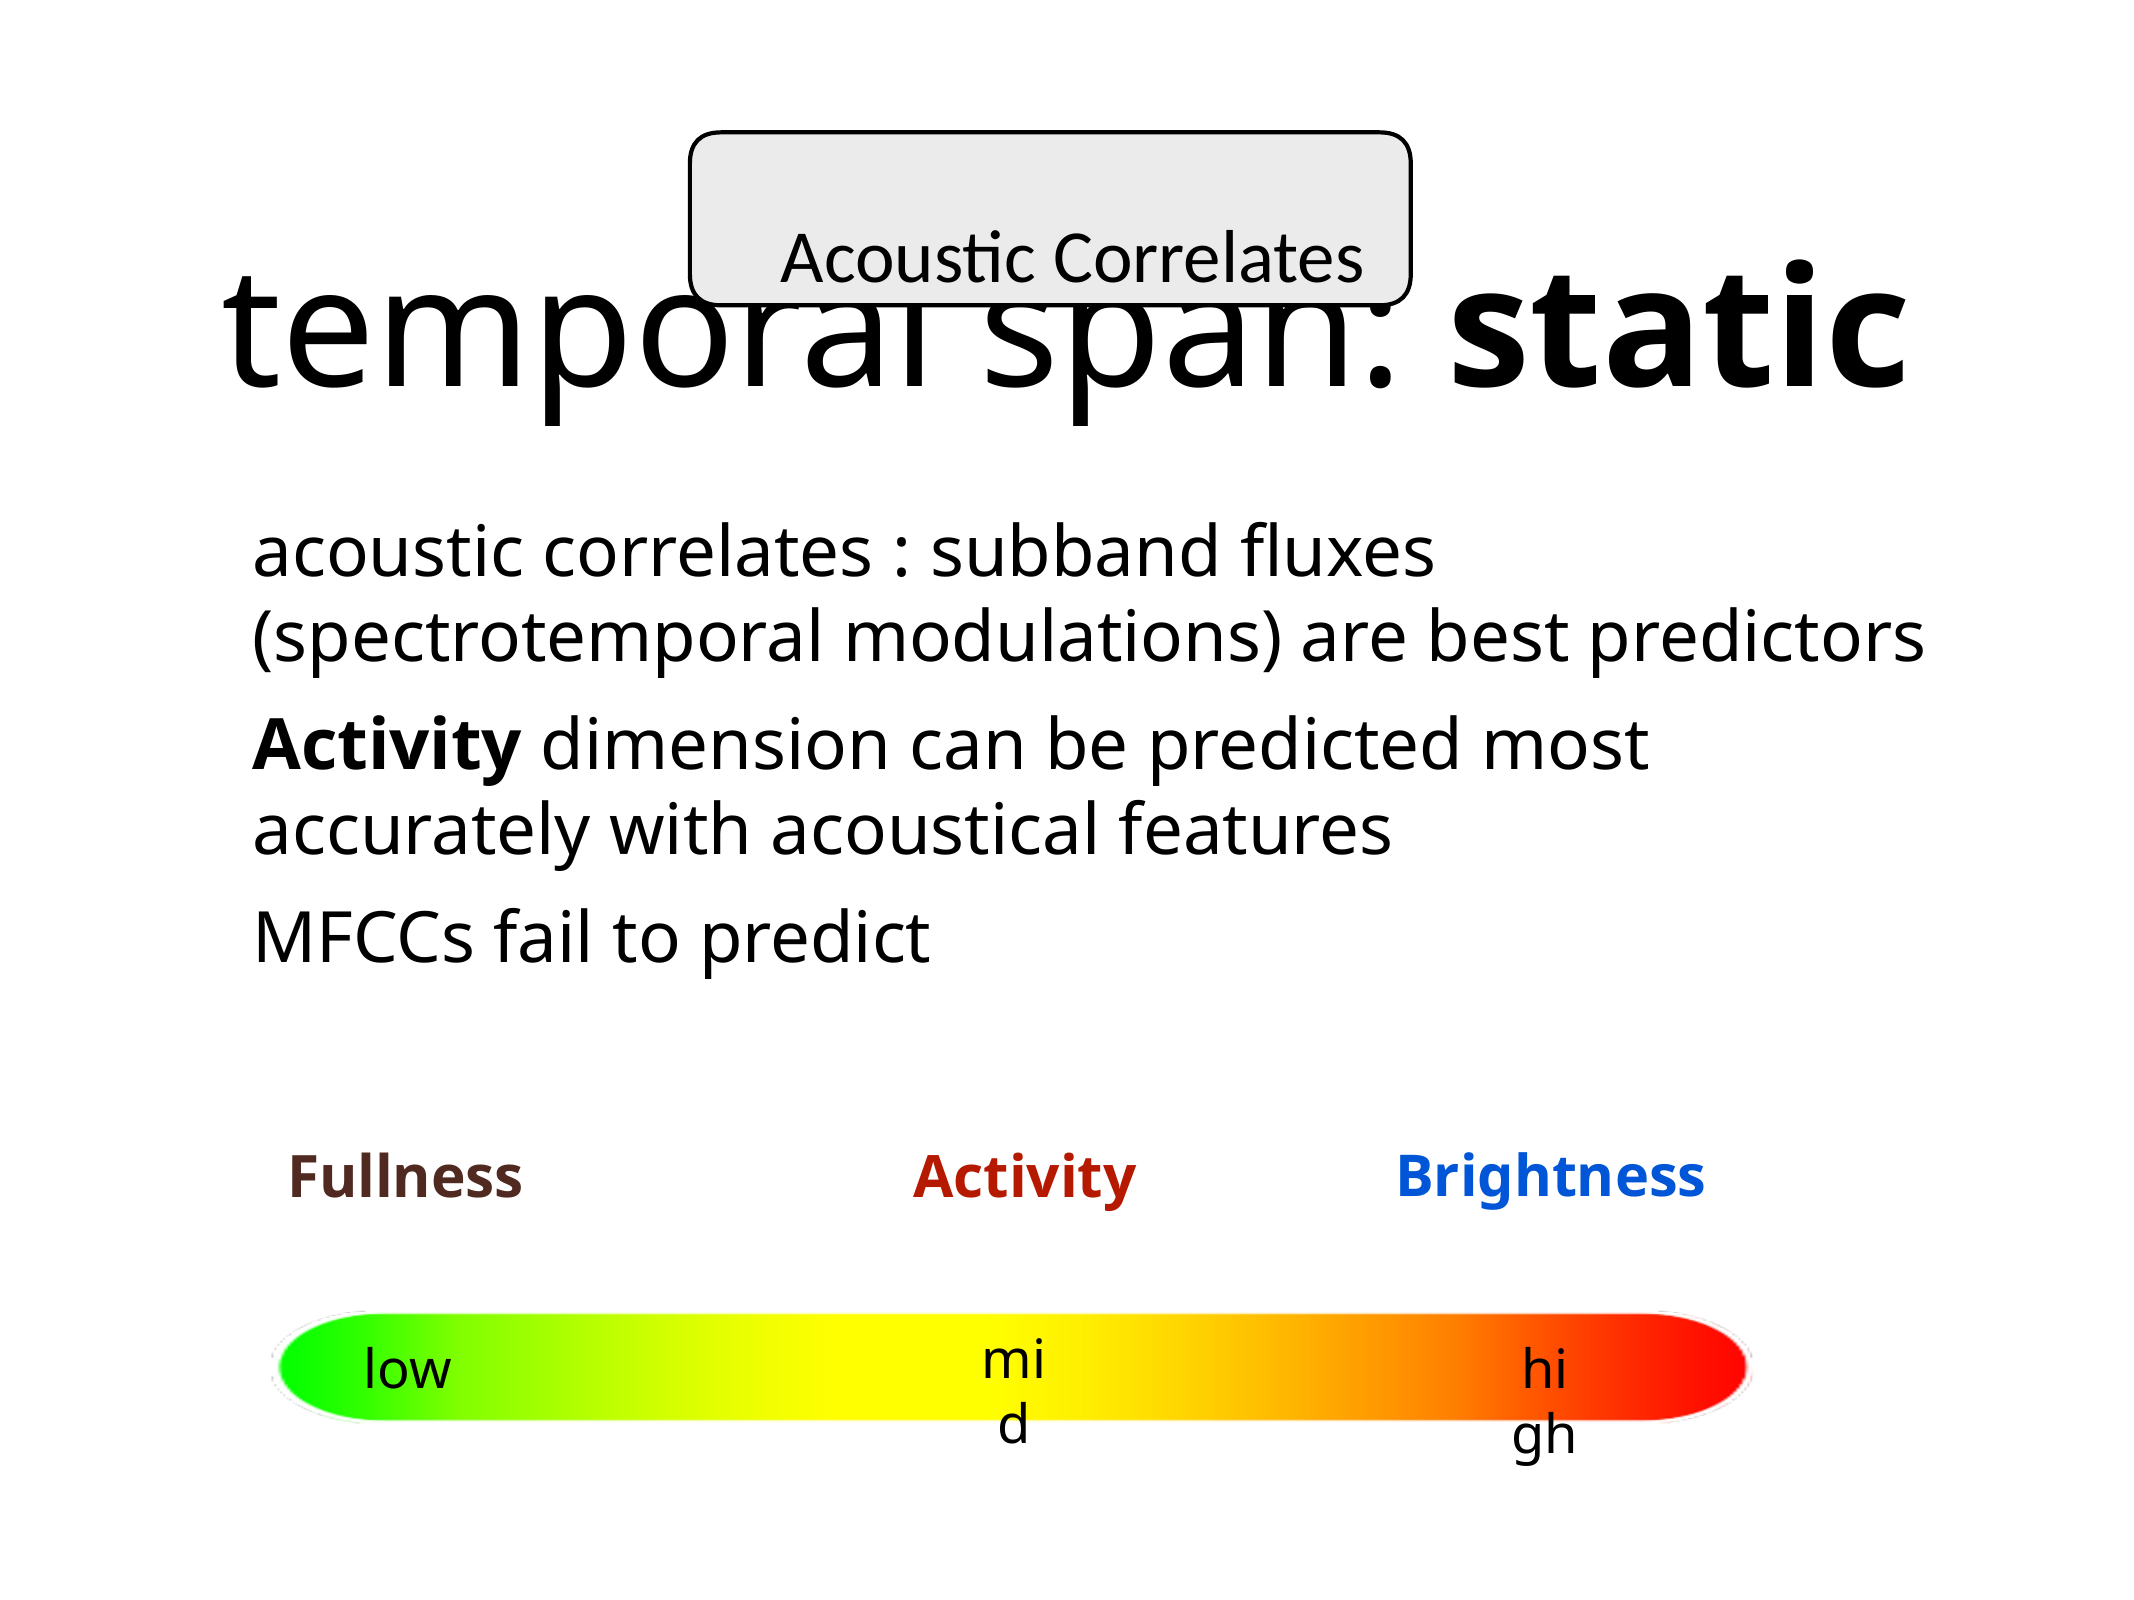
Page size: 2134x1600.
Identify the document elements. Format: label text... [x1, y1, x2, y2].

text_box Activity [898, 1131, 1235, 1213]
text_box Brightness [1380, 1131, 1806, 1213]
picture [172, 1213, 1961, 1541]
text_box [348, 1317, 1600, 1463]
text_box Fullness [272, 1131, 608, 1213]
text_box Acoustic Correlates [689, 132, 1411, 306]
text_box acoustic correlates : subband fluxes (spectrotemporal modulations) are best predictors Activity dimension can be predicted most accurately with acoustical features MFCCs fail to predict [164, 430, 1969, 1131]
text_box temporal span: static [156, 72, 1978, 428]
